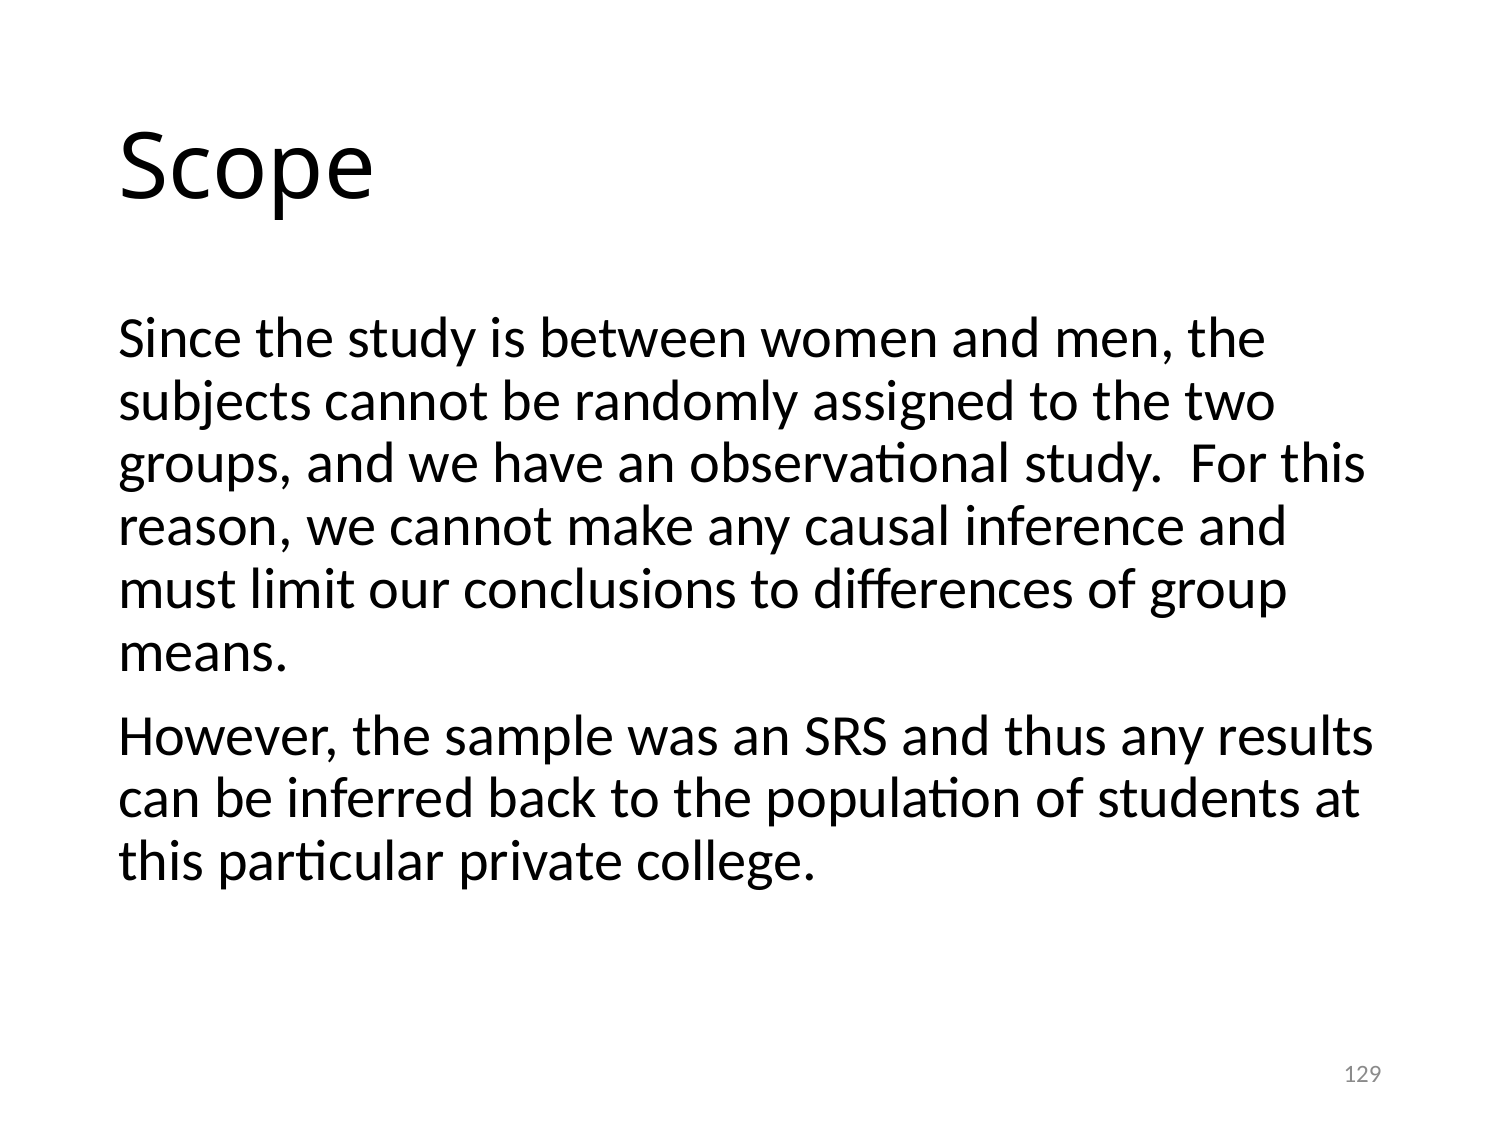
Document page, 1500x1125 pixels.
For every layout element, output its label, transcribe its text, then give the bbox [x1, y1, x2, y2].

slide_number 129 [1059, 1042, 1397, 1103]
list Since the study is between women and men, the subjects cannot be randomly assigned to the two groups, and we have an observational study. For this reason, we cannot make any causal inference and must limit our conclusions to differences of group means. However, the sample was an SRS and thus any results can be inferred back to the population of students at this particular private college. [103, 299, 1397, 1014]
title Scope [103, 59, 1397, 278]
